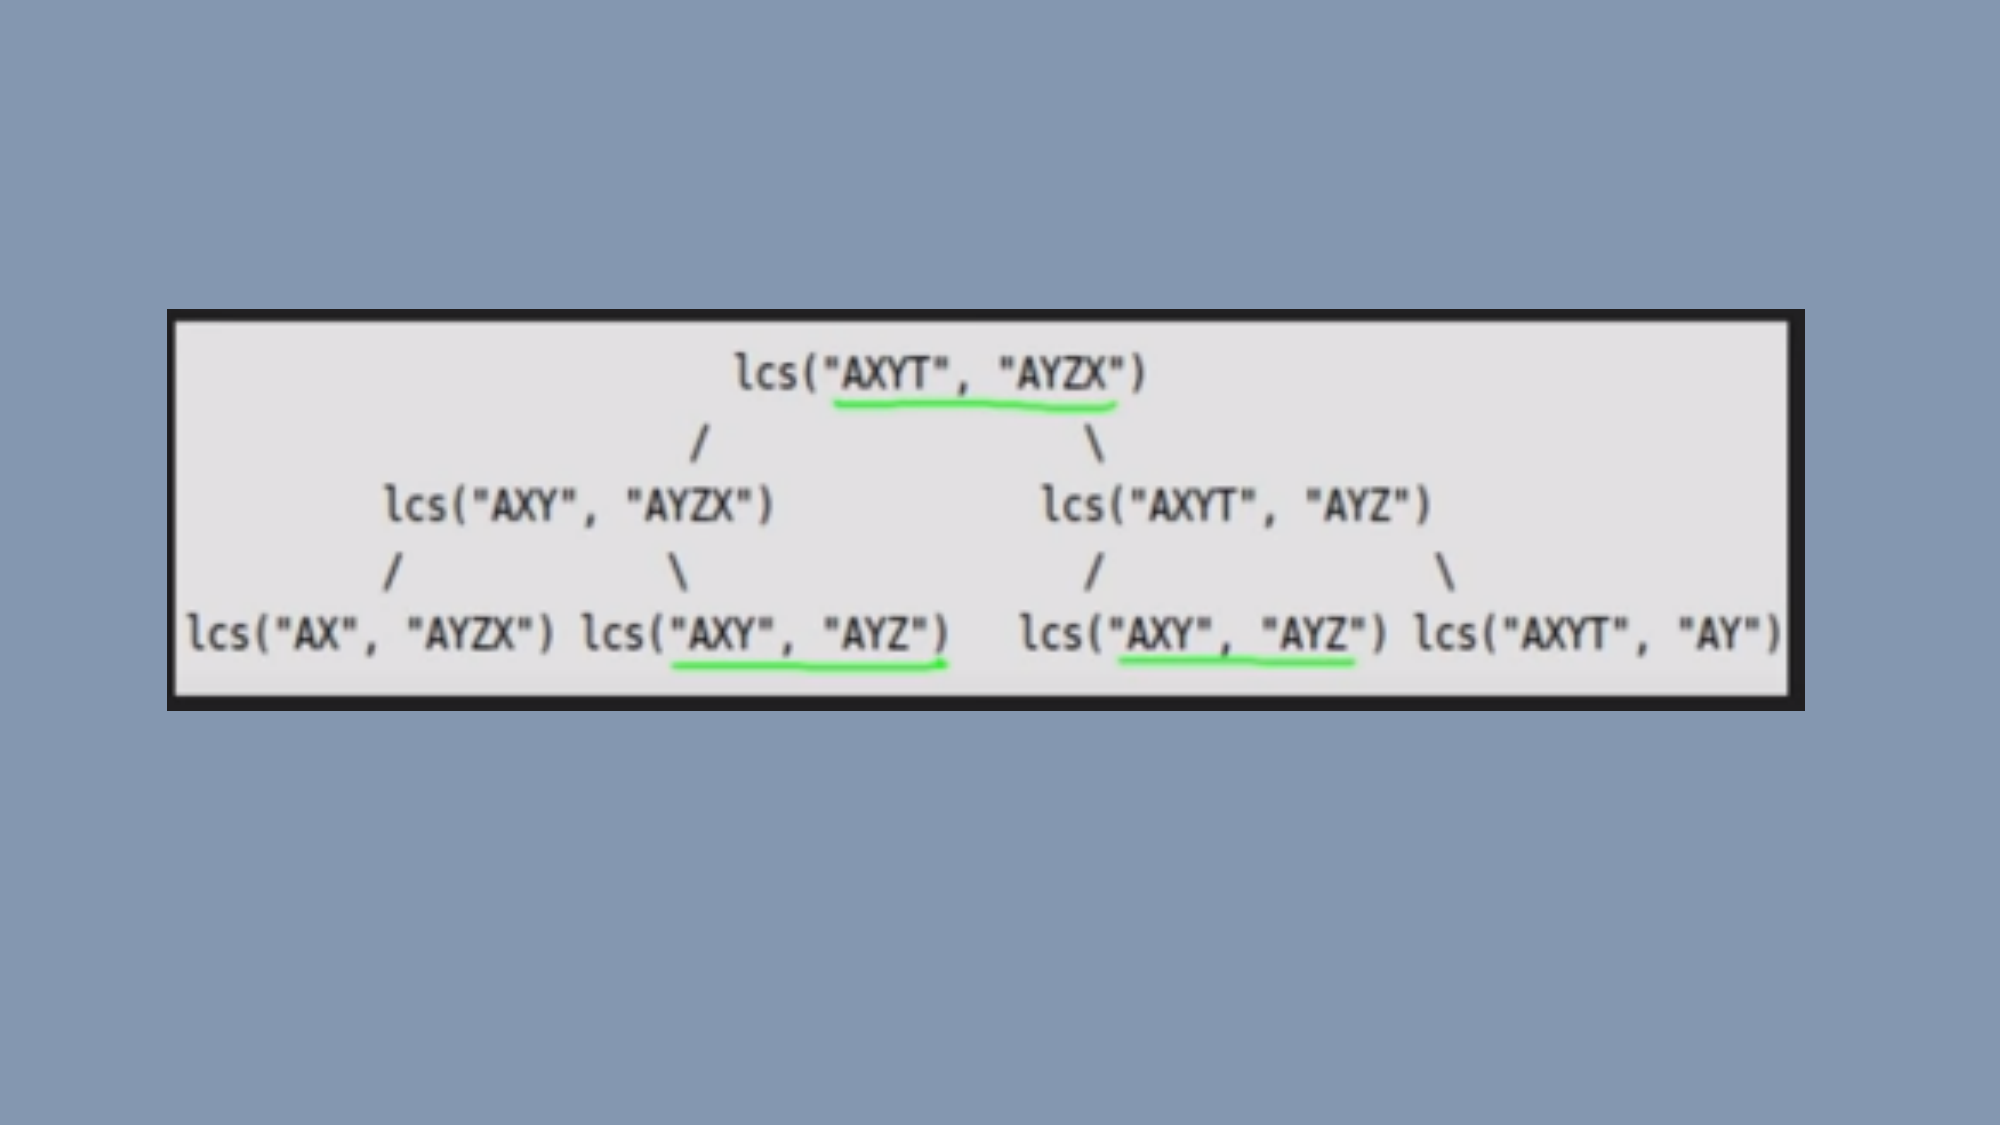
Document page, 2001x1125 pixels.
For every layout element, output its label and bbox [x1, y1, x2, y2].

picture [167, 309, 1805, 711]
